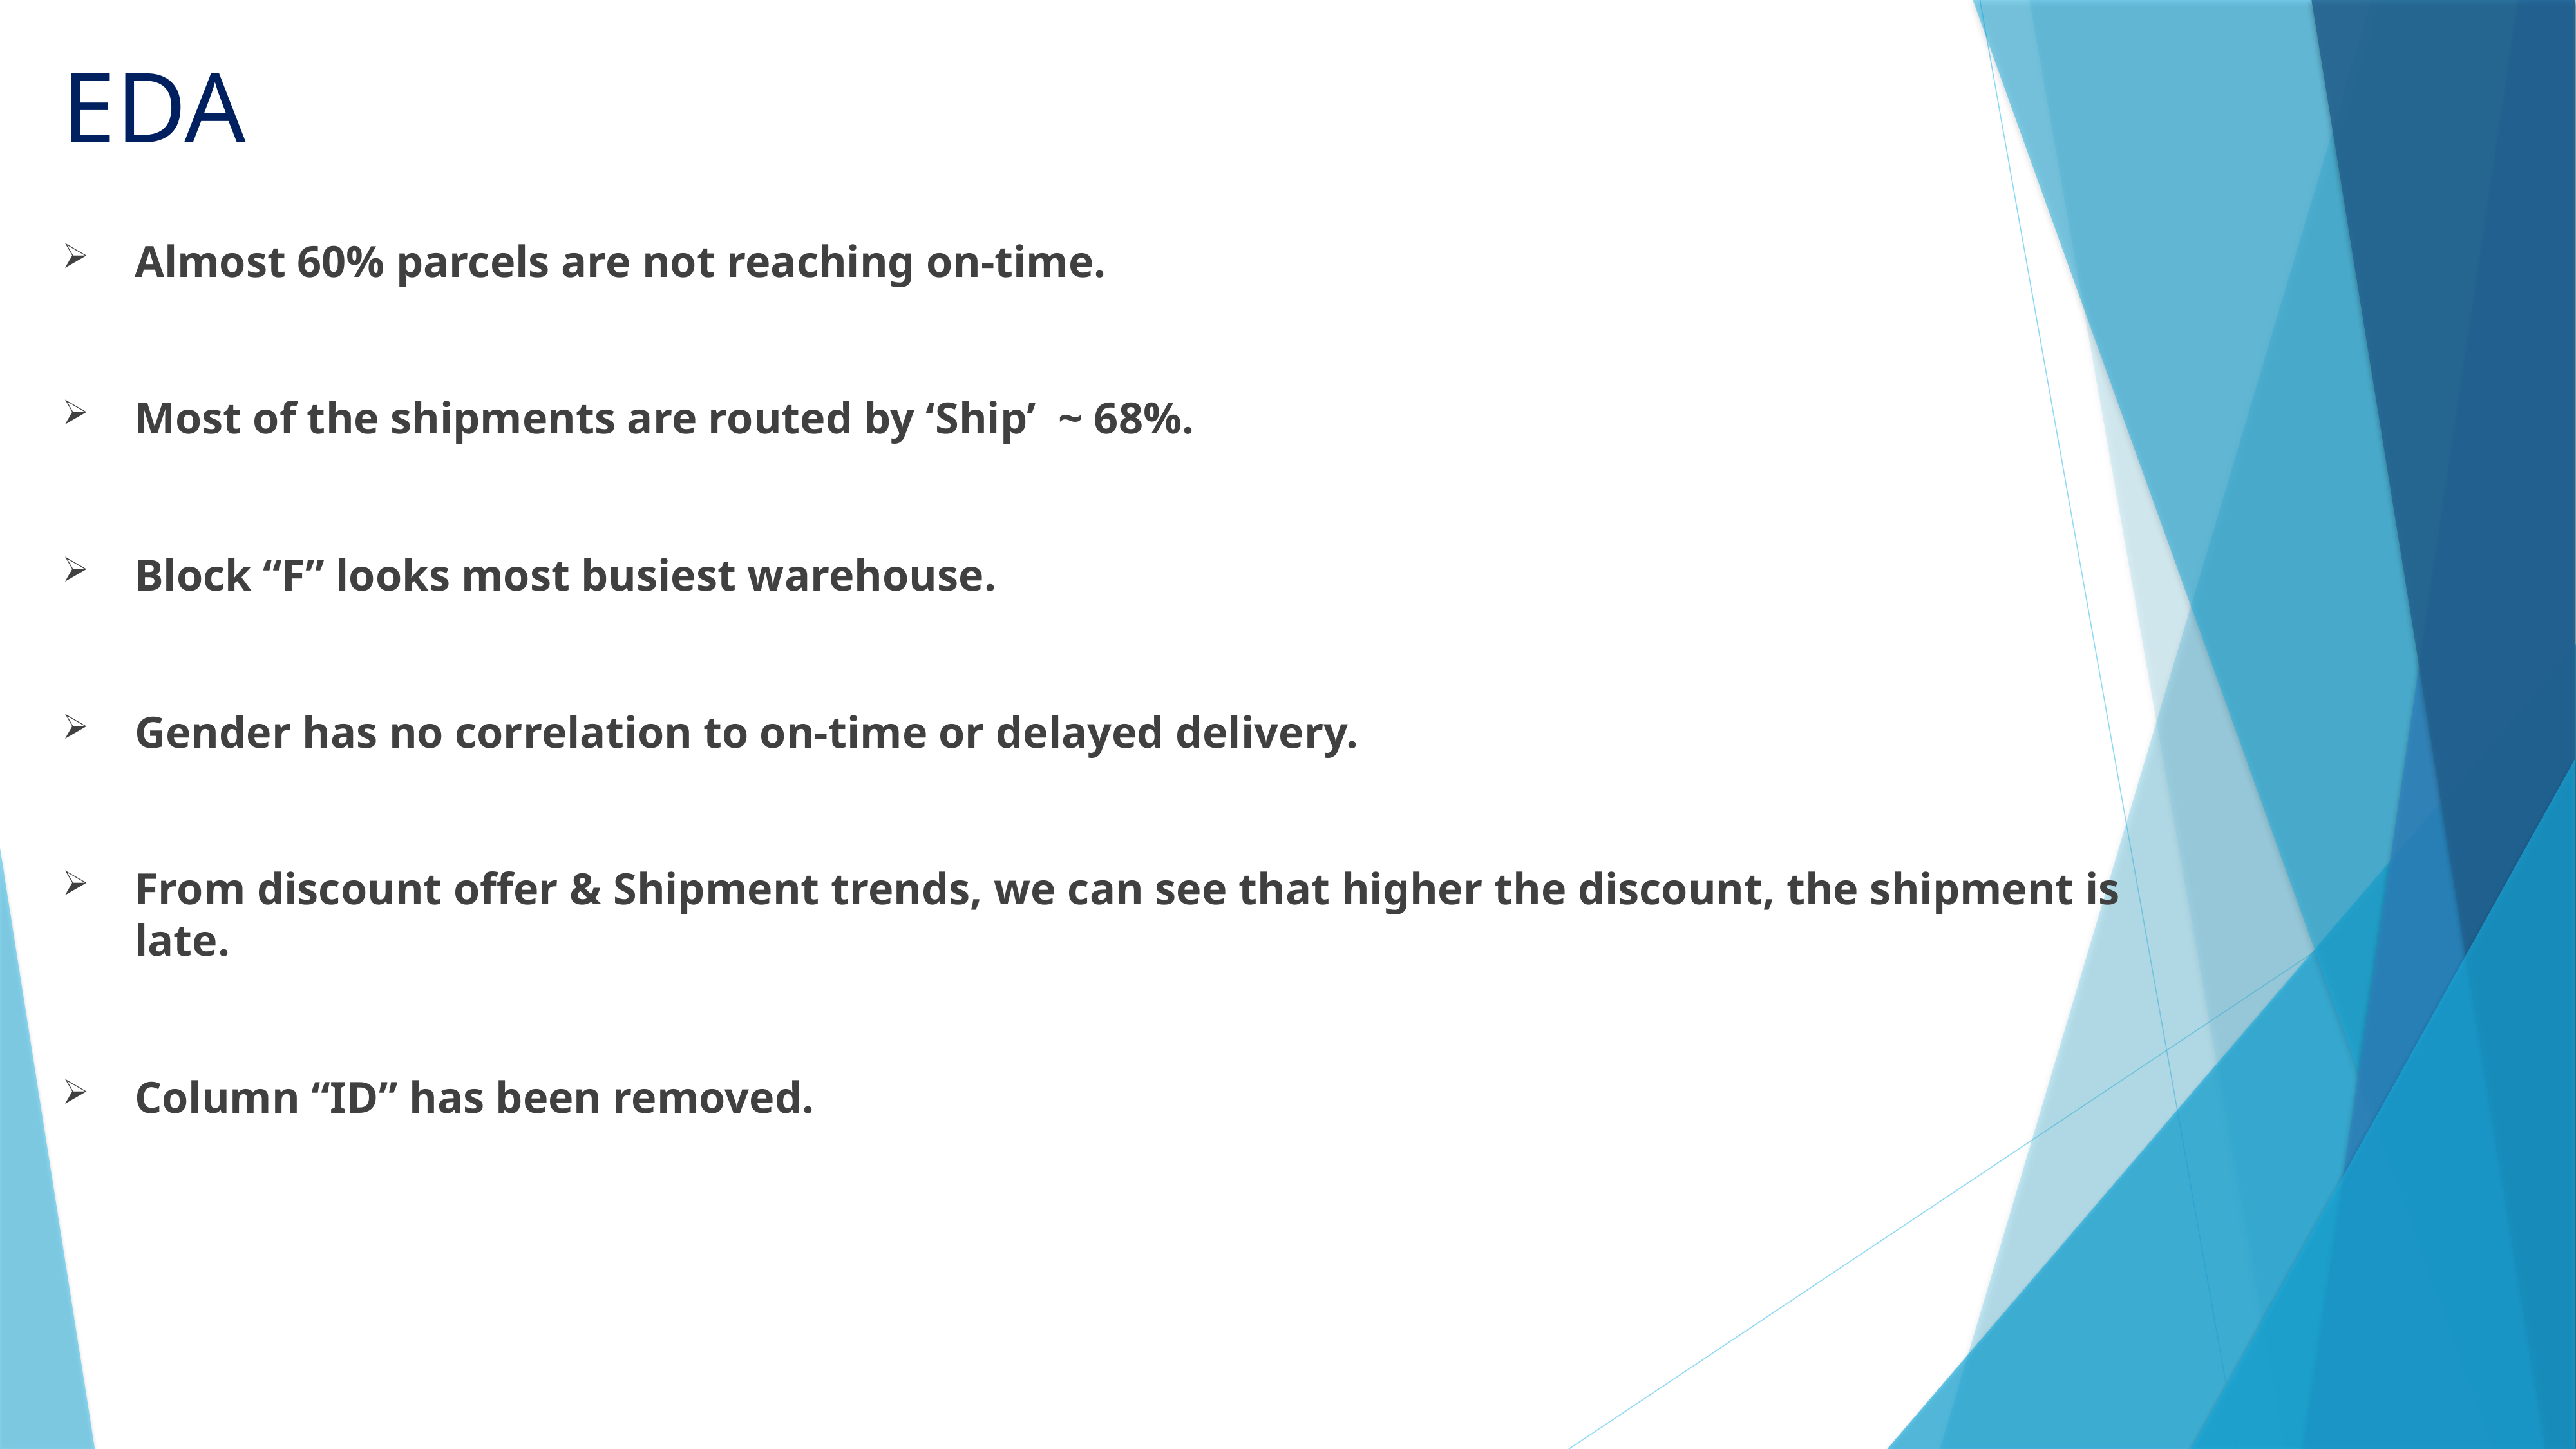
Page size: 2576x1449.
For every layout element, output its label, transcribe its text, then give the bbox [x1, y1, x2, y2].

title EDA [52, 41, 1869, 229]
list Almost 60% parcels are not reaching on-time. Most of the shipments are routed by ‘Ship’ ~ 68%. Block “F” looks most busiest warehouse. Gender has no correlation to on-time or delayed delivery. From discount offer & Shipment trends, we can see that higher the discount, the shipment is late. Column “ID” has been removed. [52, 229, 2132, 1226]
